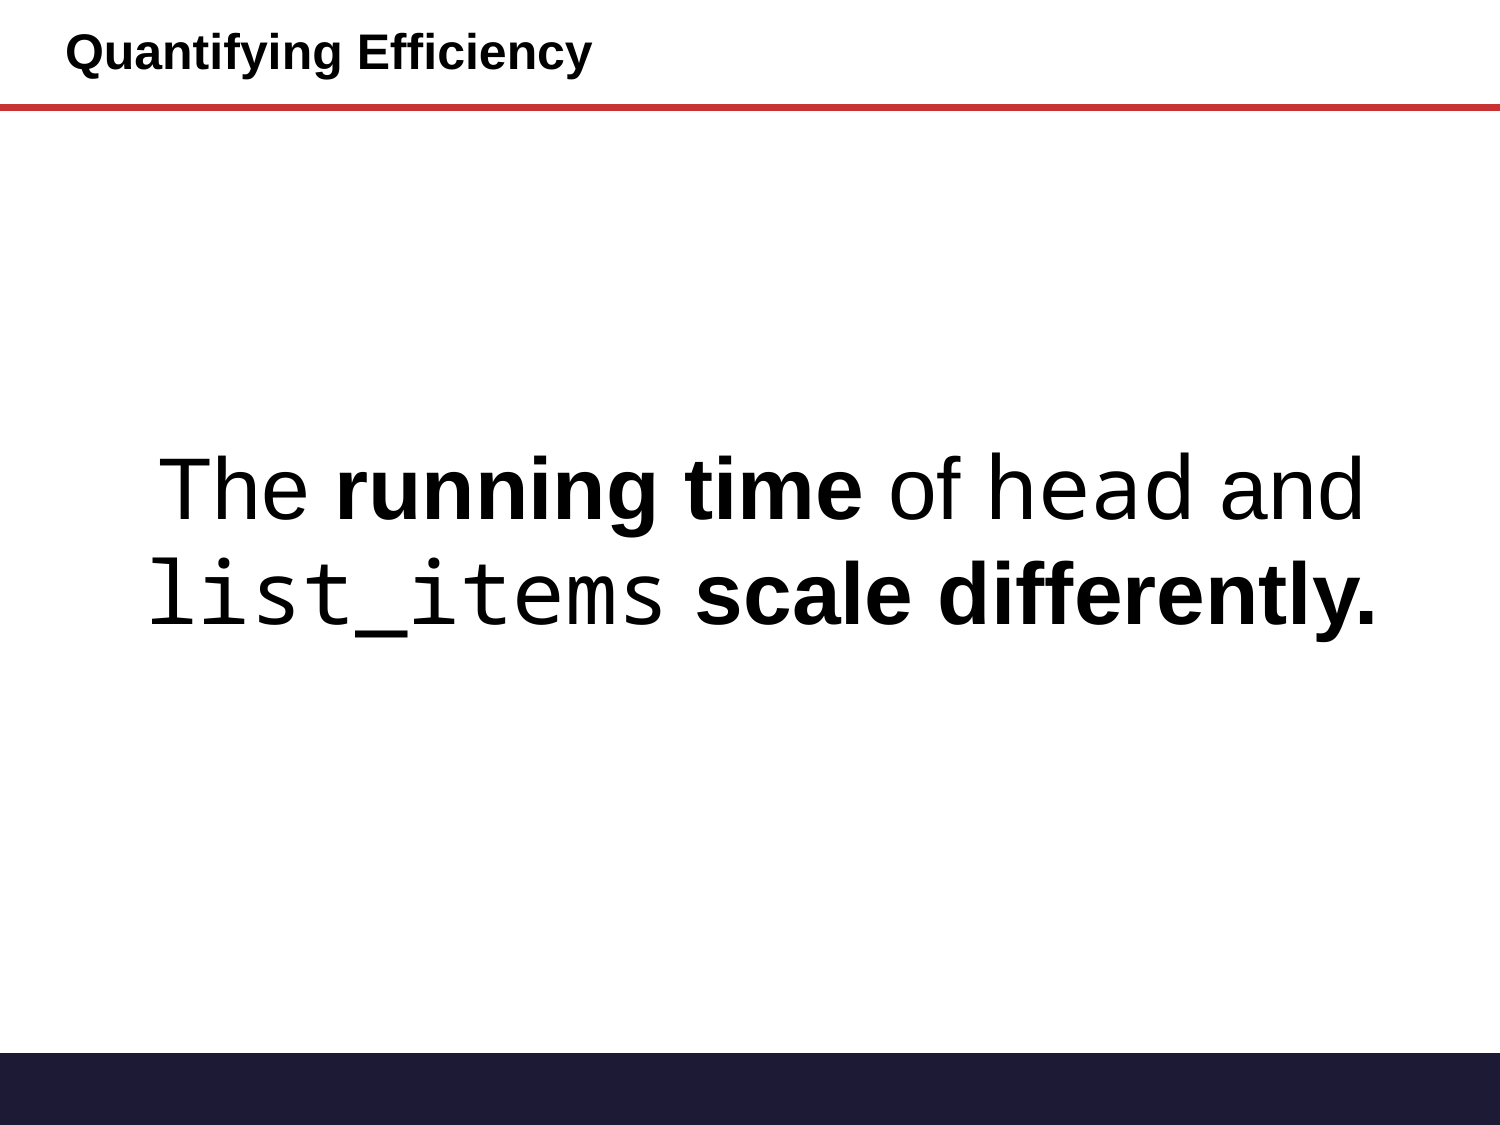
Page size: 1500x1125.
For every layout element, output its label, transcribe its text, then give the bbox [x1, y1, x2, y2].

text_box The running time of head and list_items scale differently. [49, 424, 1475, 650]
title Quantifying Efficiency [50, 0, 1425, 108]
